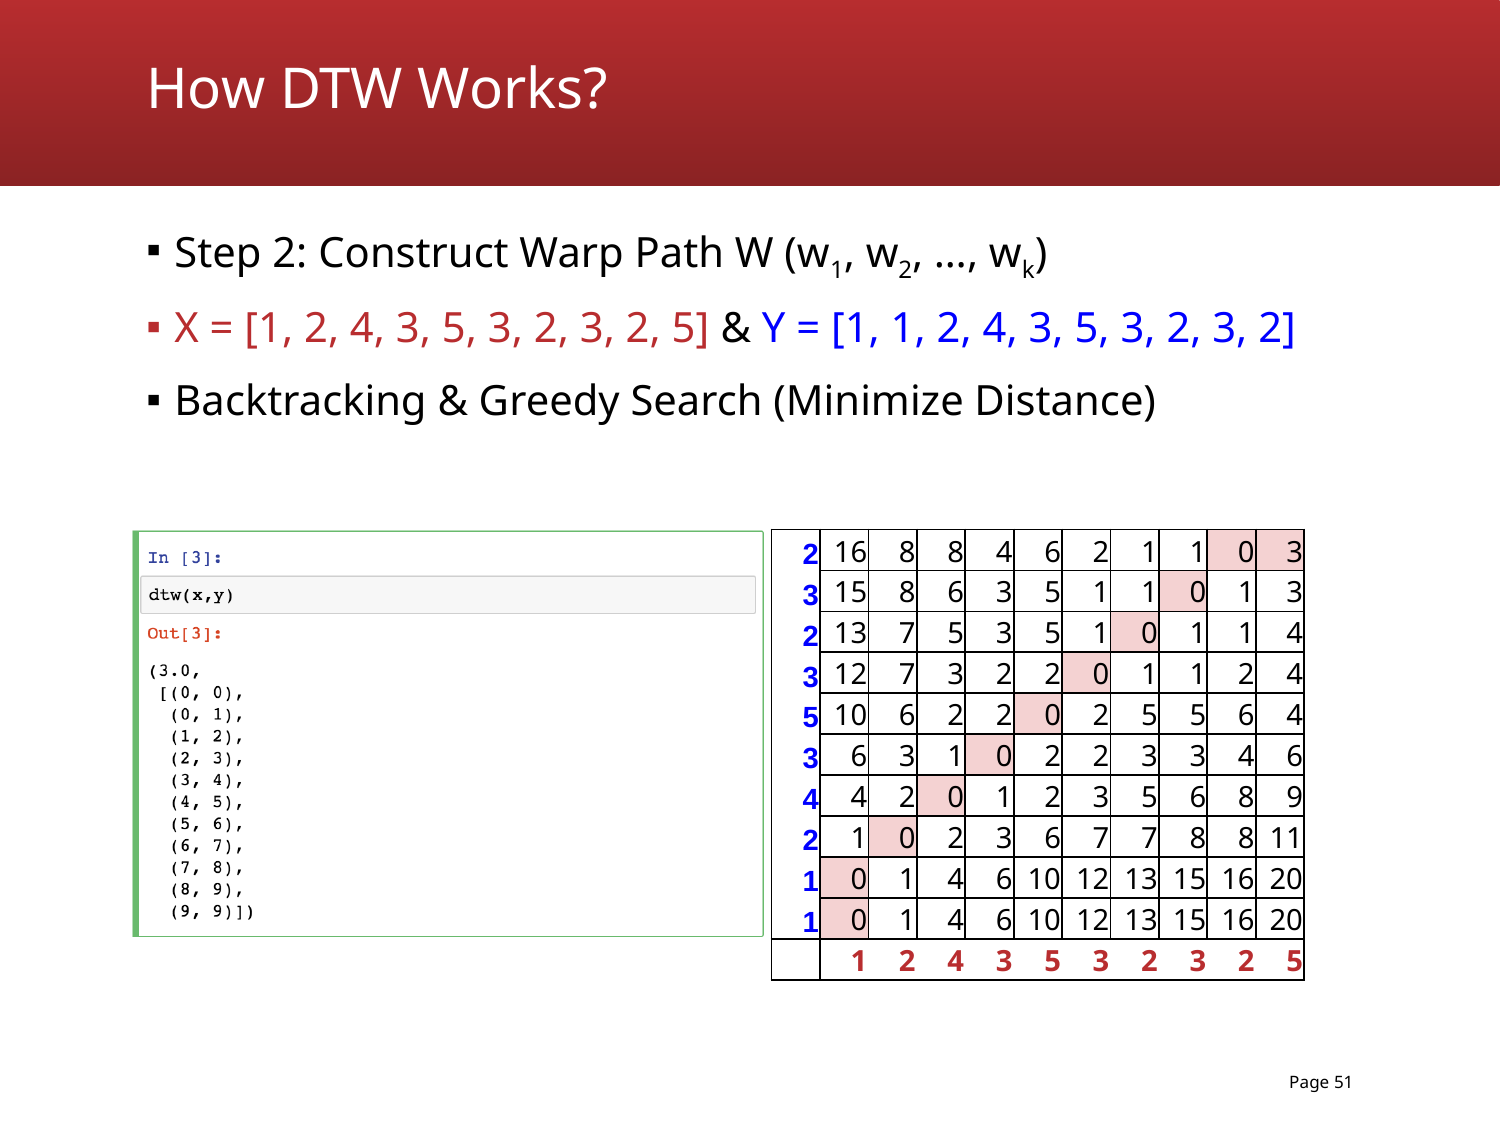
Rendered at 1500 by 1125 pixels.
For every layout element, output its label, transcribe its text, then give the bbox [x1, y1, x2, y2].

table_cell 5 [1256, 940, 1303, 979]
table_cell 2 [966, 694, 1013, 733]
table_cell 4 [1208, 735, 1255, 774]
table_cell 1 [1063, 612, 1110, 651]
table_cell 4 [821, 776, 868, 815]
table_cell 11 [1257, 817, 1303, 856]
table_cell 0 [918, 776, 964, 815]
table_cell 3 [1111, 735, 1158, 774]
slide_number Page 51 [1265, 1063, 1369, 1103]
table_cell [772, 940, 819, 979]
table_cell 15 [1160, 858, 1206, 897]
table_cell 3 [869, 735, 916, 774]
table_cell 2 [868, 940, 917, 979]
table_cell 5 [1014, 940, 1062, 979]
table_cell 6 [821, 735, 868, 774]
table_cell 2 [966, 653, 1013, 692]
table_cell 4 [918, 899, 964, 938]
table_cell 7 [1111, 817, 1158, 856]
table_cell 0 [1111, 612, 1158, 651]
table_cell 20 [1257, 899, 1303, 938]
table_cell 1 [1111, 653, 1158, 692]
table_header 8 [869, 530, 916, 570]
title How DTW Works? [131, 16, 1369, 164]
table_cell 3 [1160, 735, 1206, 774]
table_cell 2 [869, 776, 916, 815]
table_cell 2 [1015, 735, 1061, 774]
table_header 2 [1063, 530, 1110, 570]
table_cell 5 [1015, 612, 1061, 651]
table_cell 2 [1063, 735, 1110, 774]
table_cell 6 [918, 571, 964, 611]
table_cell 1 [1063, 571, 1110, 611]
table_cell 13 [821, 612, 868, 651]
table_header 16 [821, 530, 868, 570]
table_cell 1 [966, 776, 1013, 815]
table_cell 6 [1160, 776, 1206, 815]
table_cell 6 [1257, 735, 1303, 774]
table_cell 3 [1159, 940, 1207, 979]
table_header 6 [1015, 530, 1061, 570]
table_cell 1 [918, 735, 964, 774]
picture [131, 529, 766, 938]
table_cell 0 [1063, 653, 1110, 692]
table_cell 6 [1208, 694, 1255, 733]
table_cell 4 [1257, 612, 1303, 651]
table_cell 3 [1257, 571, 1303, 611]
table_cell 10 [1015, 858, 1061, 897]
table_cell 5 [1015, 571, 1061, 611]
table_cell 4 [772, 775, 819, 816]
table_cell 1 [869, 858, 916, 897]
table_header 4 [966, 530, 1013, 570]
table_cell 0 [869, 817, 916, 856]
table_cell 5 [1111, 694, 1158, 733]
table_cell 5 [1111, 776, 1158, 815]
table_cell 4 [917, 940, 965, 979]
table_cell 1 [1208, 612, 1255, 651]
table_cell 1 [1208, 571, 1255, 611]
table_cell 1 [772, 857, 819, 898]
table_cell 8 [1208, 817, 1255, 856]
table_cell 0 [1160, 571, 1206, 611]
table_cell 3 [1063, 776, 1110, 815]
table_cell 3 [918, 653, 964, 692]
table_cell 2 [1111, 940, 1159, 979]
table_cell 5 [772, 693, 819, 734]
table_cell 13 [1111, 858, 1158, 897]
table_cell 1 [1111, 571, 1158, 611]
table_cell 3 [1062, 940, 1111, 979]
table_cell 0 [821, 858, 868, 897]
table_cell 12 [821, 653, 868, 692]
table_header 0 [1208, 530, 1255, 570]
table_header 1 [1111, 530, 1158, 570]
table_cell 3 [966, 817, 1013, 856]
table_cell 15 [1160, 899, 1206, 938]
table_cell 6 [869, 694, 916, 733]
table_cell 2 [1015, 776, 1061, 815]
table_cell 1 [821, 940, 868, 979]
table_cell 5 [918, 612, 964, 651]
table_cell 12 [1063, 858, 1110, 897]
table_cell 2 [918, 817, 964, 856]
table_cell 20 [1257, 858, 1303, 897]
table_header 8 [918, 530, 964, 570]
table_cell 2 [918, 694, 964, 733]
table_cell 0 [821, 899, 868, 938]
table_cell 3 [966, 612, 1013, 651]
table_cell 15 [821, 571, 868, 611]
table_cell 1 [1160, 653, 1206, 692]
table_header 1 [1160, 530, 1206, 570]
table_header 3 [1257, 530, 1303, 570]
table_cell 8 [869, 571, 916, 611]
table_cell 4 [1257, 694, 1303, 733]
table_cell 4 [918, 858, 964, 897]
table_cell 13 [1111, 899, 1158, 938]
table_cell 1 [869, 899, 916, 938]
table_cell 1 [1160, 612, 1206, 651]
table_cell 3 [772, 571, 819, 611]
table_cell 7 [1063, 817, 1110, 856]
table_cell 2 [1015, 653, 1061, 692]
table_cell 12 [1063, 899, 1110, 938]
table_cell 16 [1208, 899, 1255, 938]
table_cell 2 [1207, 940, 1256, 979]
table_header 2 [772, 530, 819, 571]
table_cell 2 [1063, 694, 1110, 733]
table_cell 6 [966, 899, 1013, 938]
table_cell 0 [966, 735, 1013, 774]
table_cell 16 [1208, 858, 1255, 897]
table_cell 2 [1208, 653, 1255, 692]
table_cell 3 [772, 734, 819, 775]
table_cell 6 [966, 858, 1013, 897]
table_cell 3 [965, 940, 1014, 979]
table_cell 8 [1208, 776, 1255, 815]
table_cell 1 [772, 898, 819, 938]
table_cell 10 [1015, 899, 1061, 938]
table_cell 7 [869, 612, 916, 651]
table_cell 5 [1160, 694, 1206, 733]
table_cell 1 [821, 817, 868, 856]
table_cell 3 [772, 652, 819, 693]
table_cell 2 [772, 611, 819, 652]
table_cell 7 [869, 653, 916, 692]
table_cell 10 [821, 694, 868, 733]
table_cell 3 [966, 571, 1013, 611]
table_cell 0 [1015, 694, 1061, 733]
table_cell 6 [1015, 817, 1061, 856]
table_cell 4 [1257, 653, 1303, 692]
table_cell 9 [1257, 776, 1303, 815]
table_cell 8 [1160, 817, 1206, 856]
table_cell 2 [772, 816, 819, 857]
